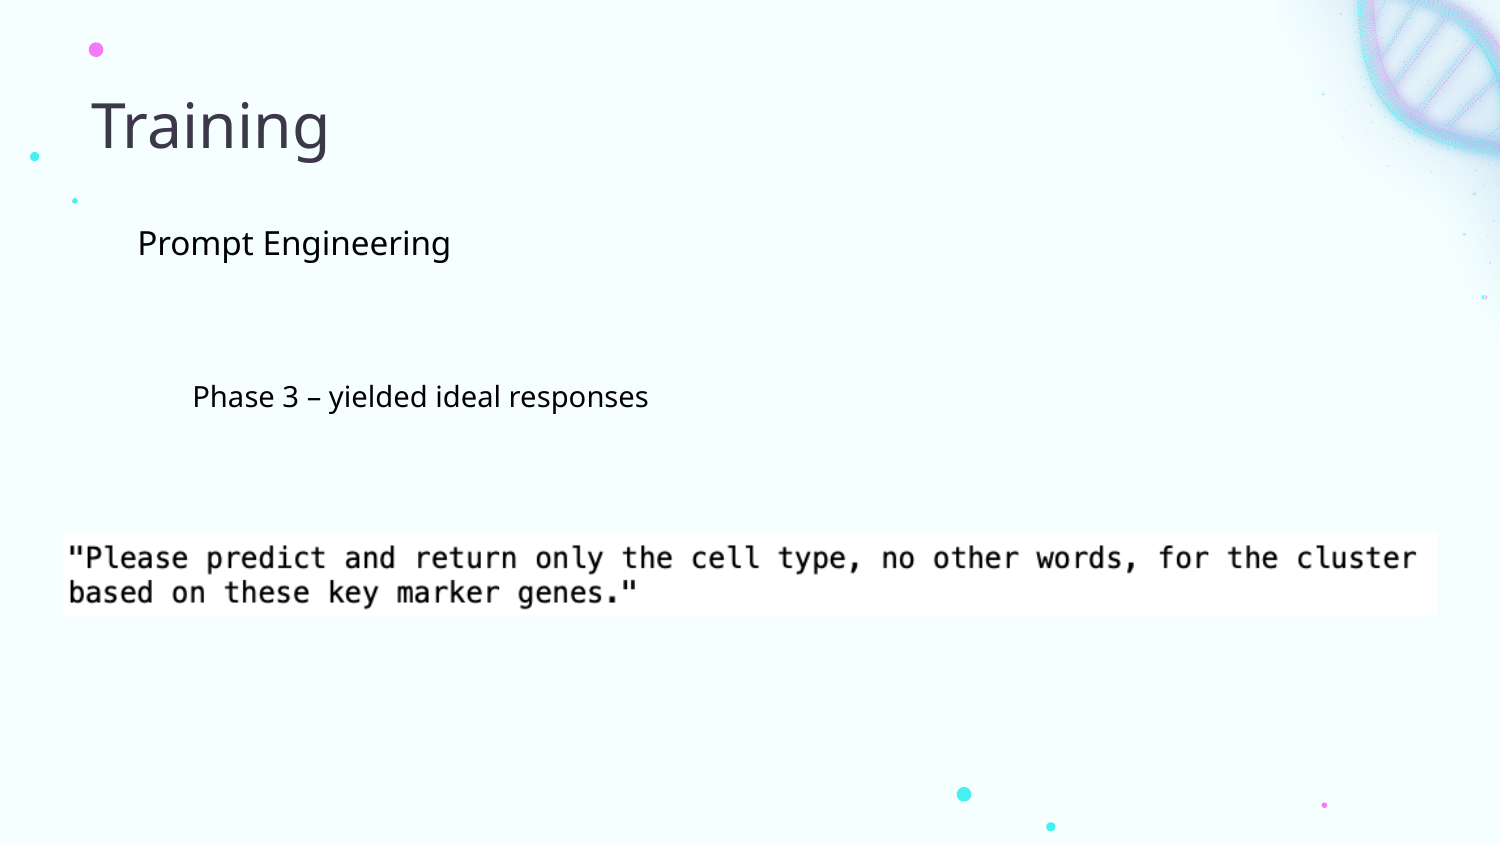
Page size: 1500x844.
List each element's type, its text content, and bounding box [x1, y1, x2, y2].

text_box Phase 3 – yielded ideal responses [177, 371, 1171, 422]
picture [63, 531, 1437, 616]
text_box Training [76, 71, 1424, 165]
picture [1278, 0, 1500, 462]
text_box Prompt Engineering [122, 214, 467, 270]
